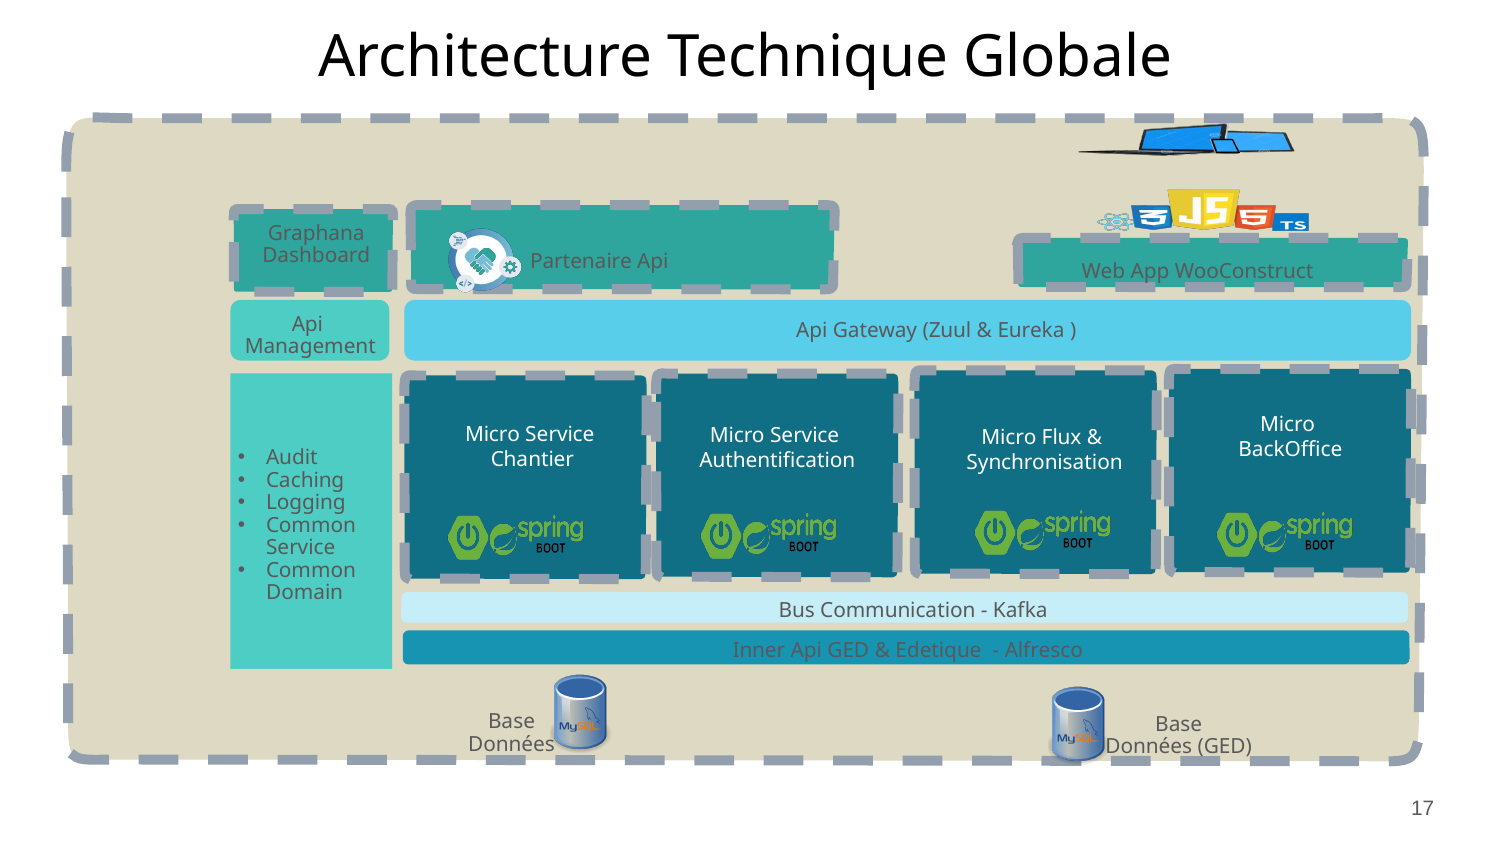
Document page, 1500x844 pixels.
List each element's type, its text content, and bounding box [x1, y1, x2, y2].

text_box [65, 117, 1424, 775]
slide_number 17 [1403, 787, 1500, 828]
title Architecture Technique Globale [34, 4, 1456, 110]
